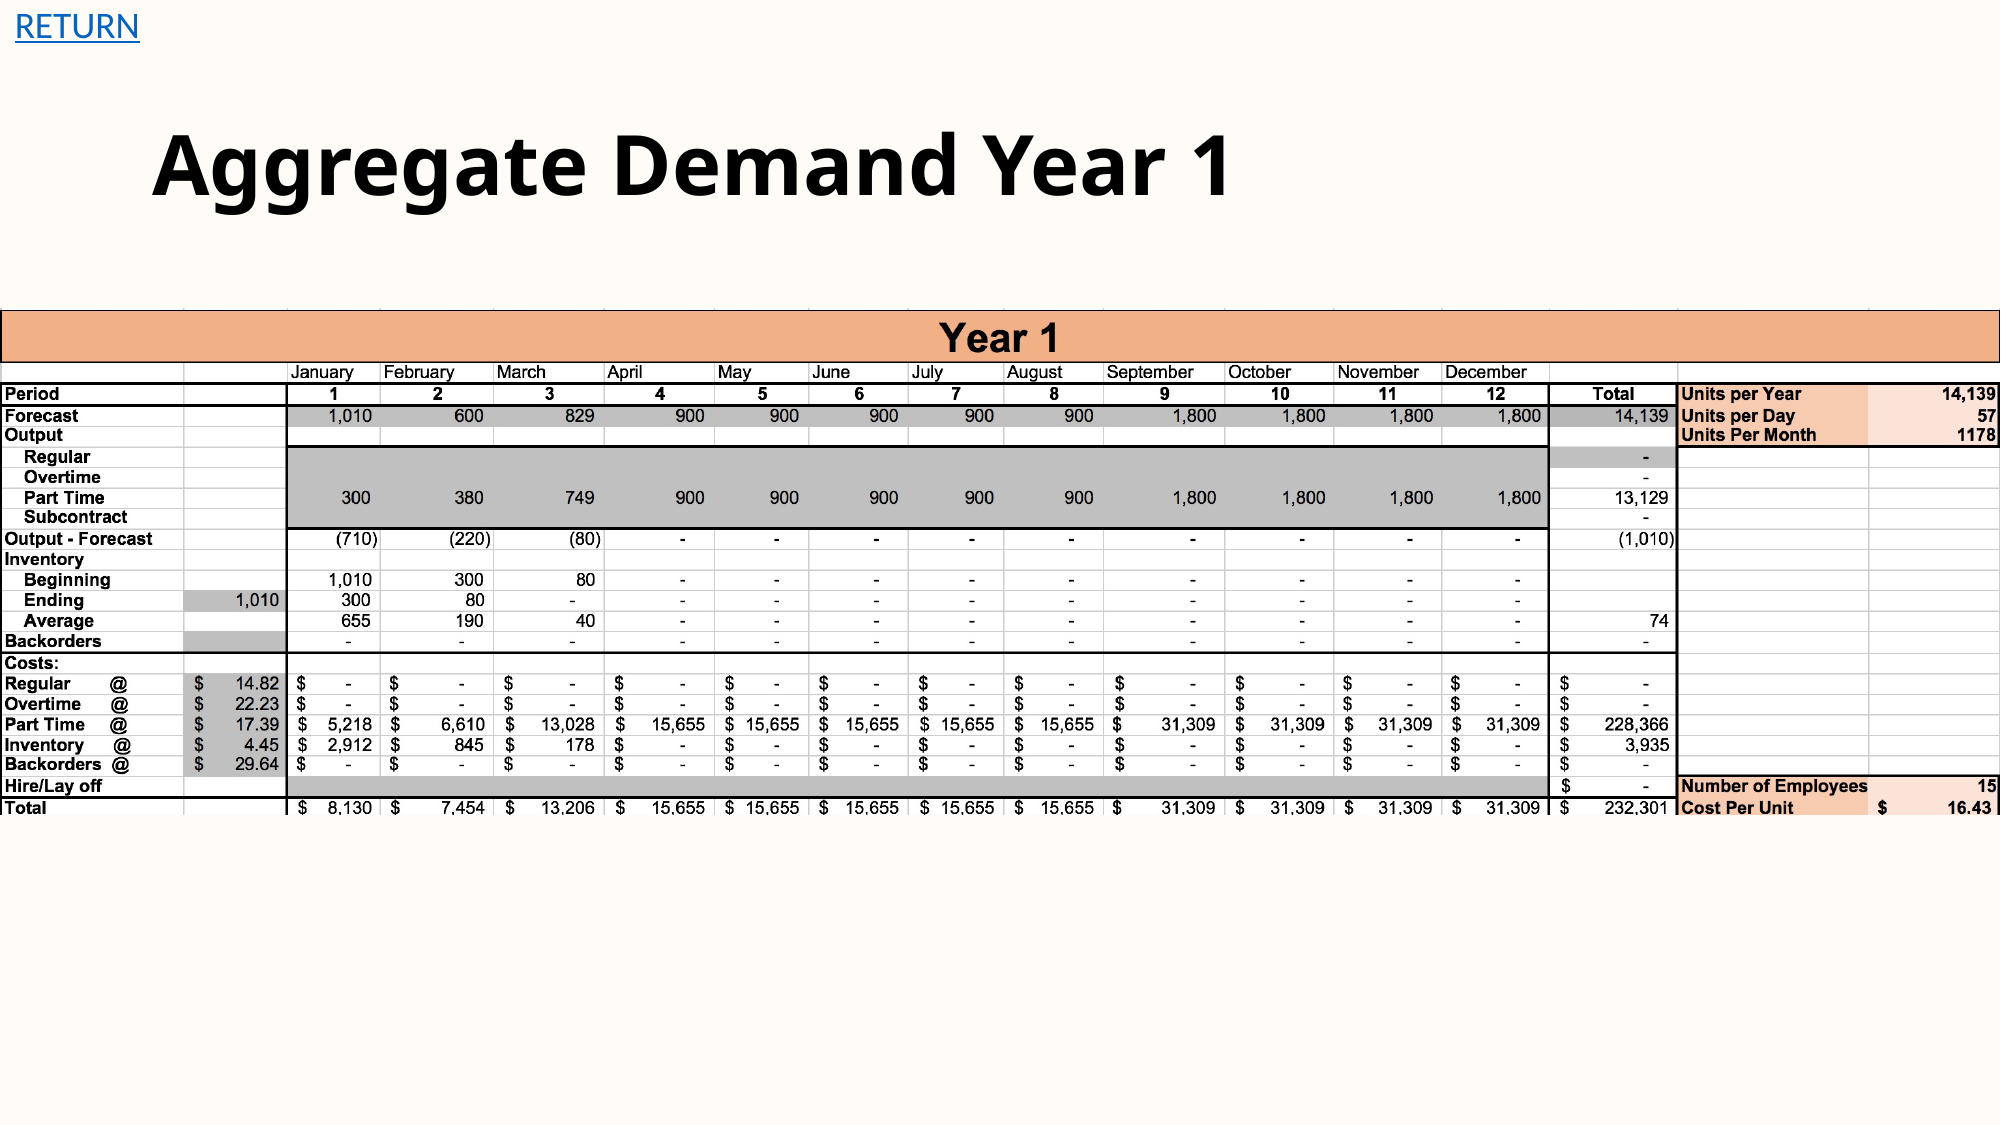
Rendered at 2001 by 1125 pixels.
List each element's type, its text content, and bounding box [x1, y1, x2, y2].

picture [0, 308, 2000, 815]
text_box RETURN [0, 0, 319, 54]
title Aggregate Demand Year 1 [137, 59, 1863, 278]
